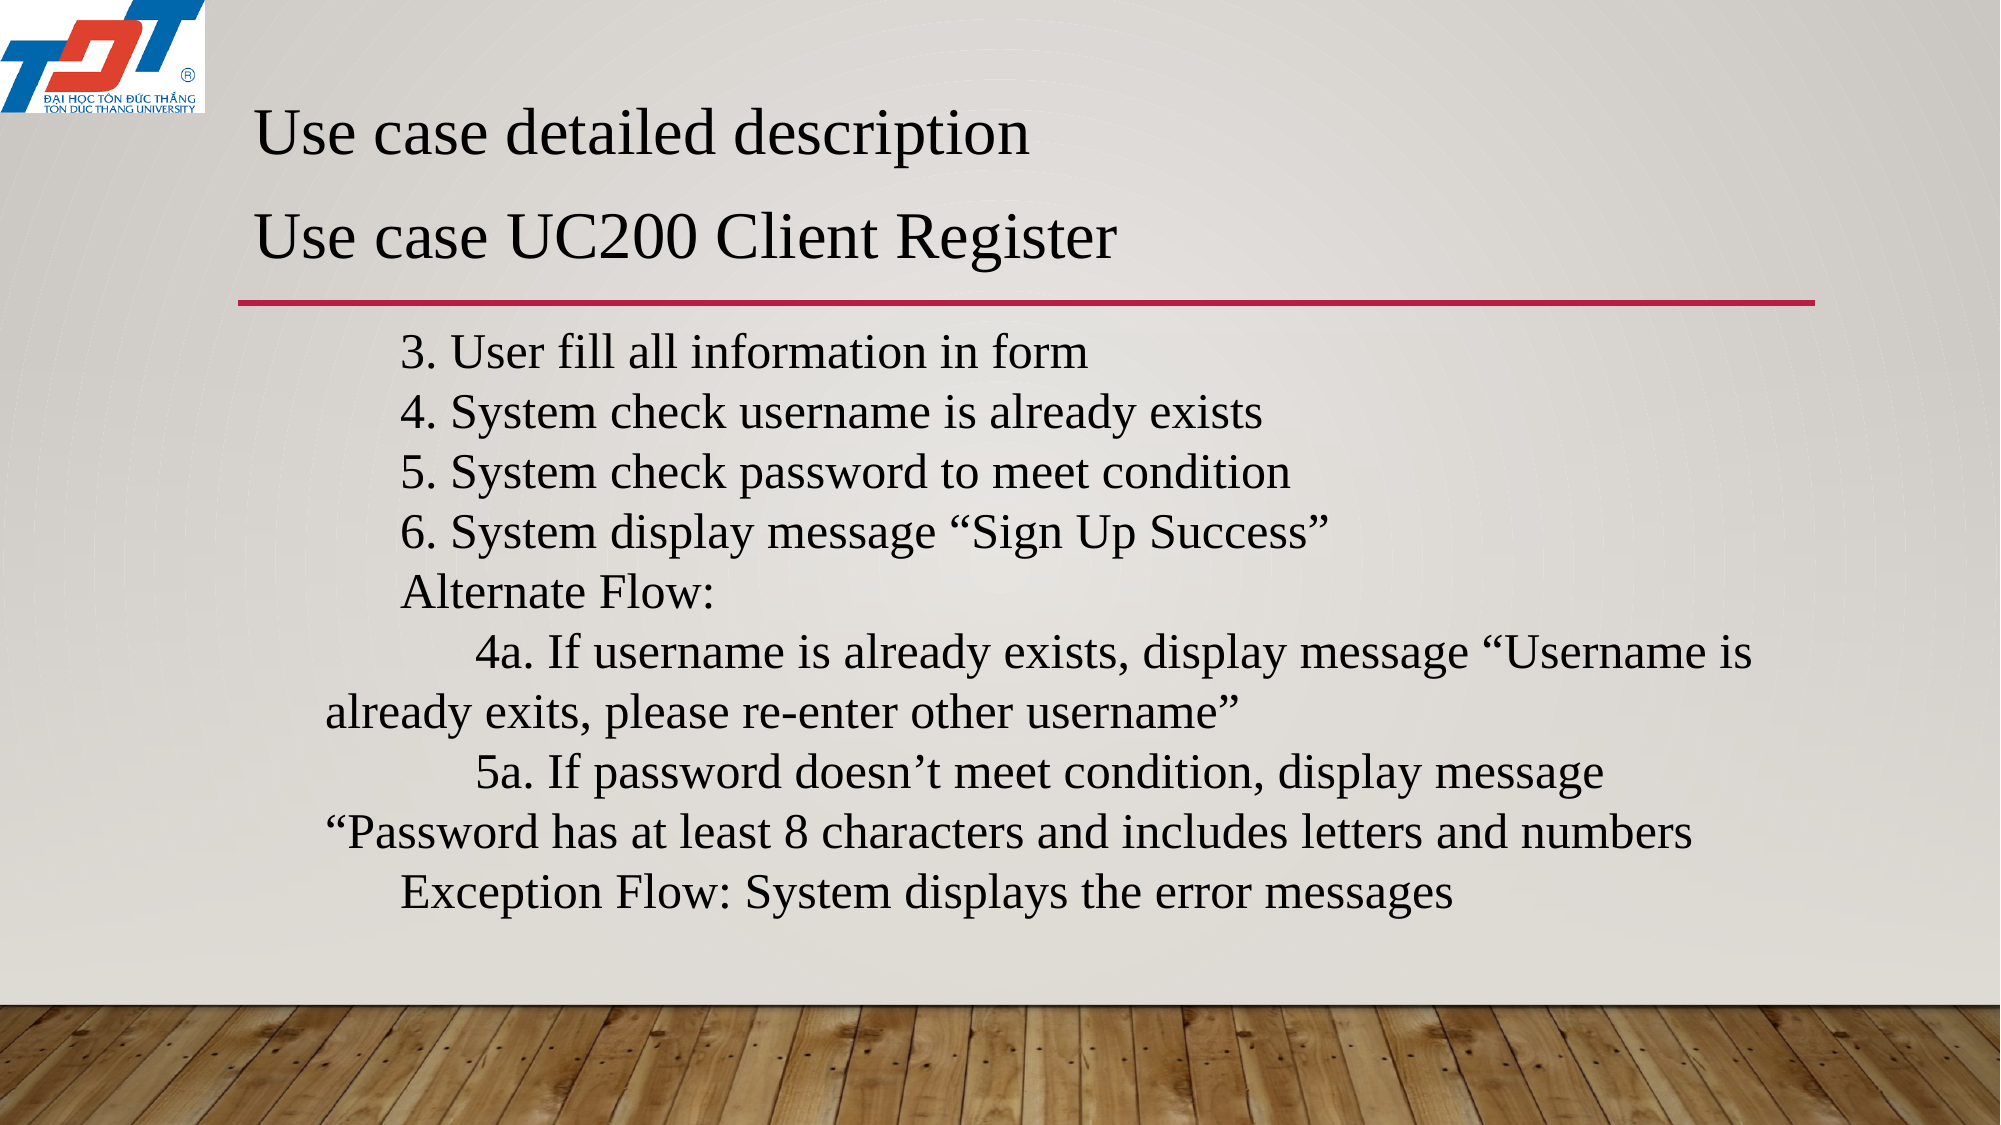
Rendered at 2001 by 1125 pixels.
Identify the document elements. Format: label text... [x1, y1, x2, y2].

text_box 3. User fill all information in form 4. System check username is already exists 5. System check password to meet condition 6. System display message “Sign Up Success” Alternate Flow: 4a. If username is already exists, display message “Username is already exits, please re-enter other username” 5a. If password doesn’t meet condition, display message “Password has at least 8 characters and includes letters and numbers Exception Flow: System displays the error messages [235, 310, 1822, 926]
picture [0, 1005, 2000, 1125]
text_box Use case UC200 Client Register [239, 184, 1135, 279]
text_box Use case detailed description [238, 80, 1047, 176]
picture [0, 0, 205, 114]
